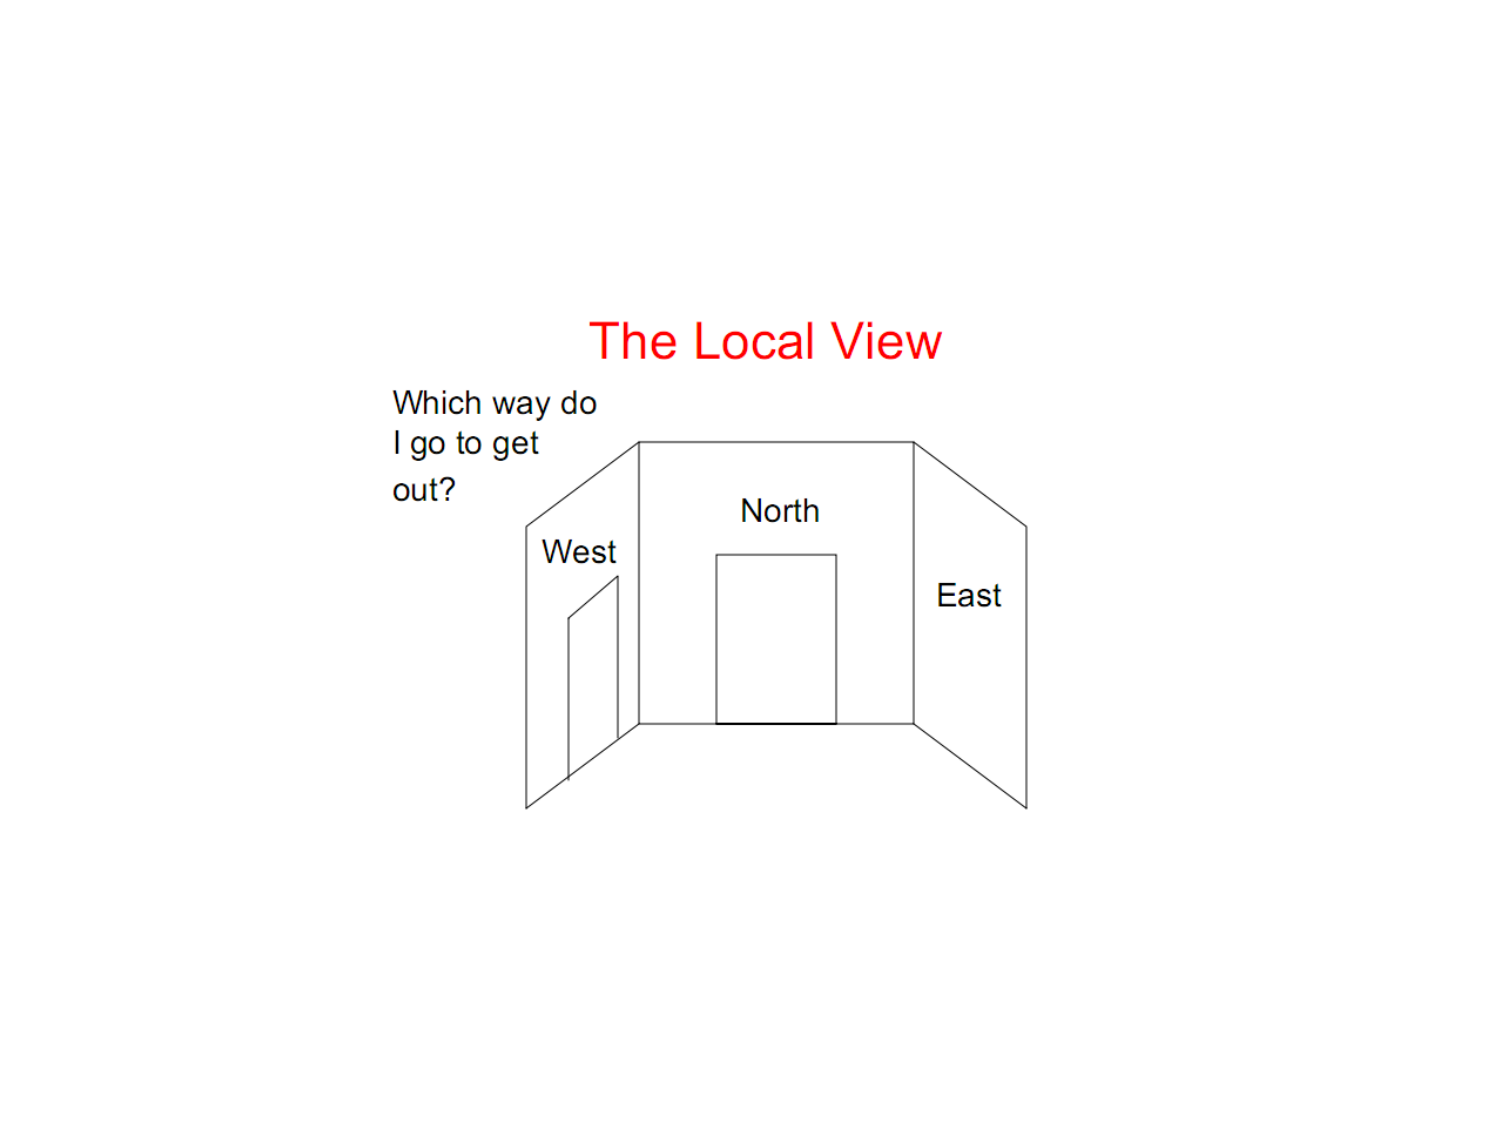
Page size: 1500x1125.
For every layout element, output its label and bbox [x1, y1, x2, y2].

picture [369, 313, 1131, 812]
